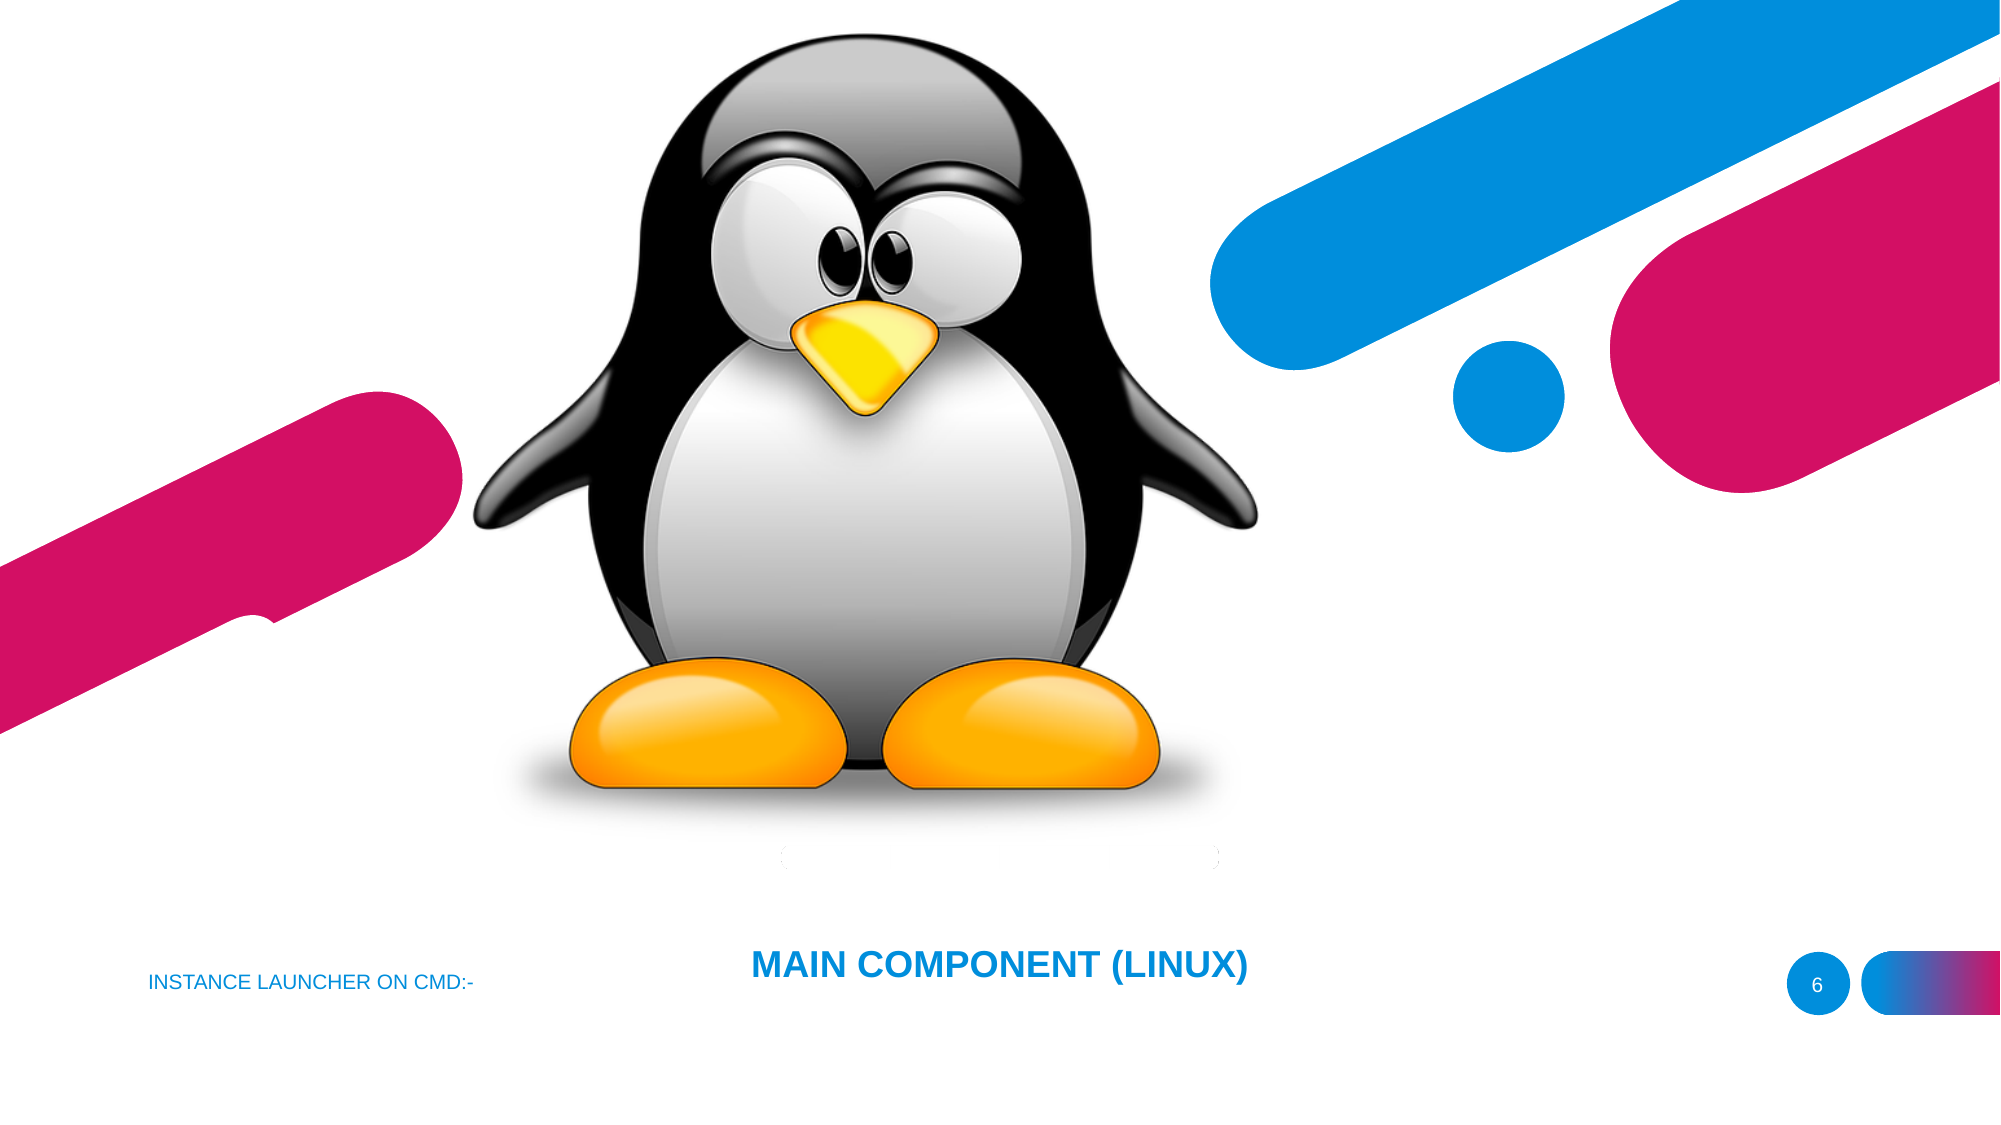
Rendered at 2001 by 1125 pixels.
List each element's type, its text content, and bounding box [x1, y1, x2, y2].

list MAIN COMPONENT (LINUX) [395, 938, 1605, 1094]
footer INSTANCE LAUNCHER ON CMD:- [133, 951, 525, 1011]
picture [0, 0, 2000, 914]
slide_number 6 [1772, 954, 1863, 1015]
